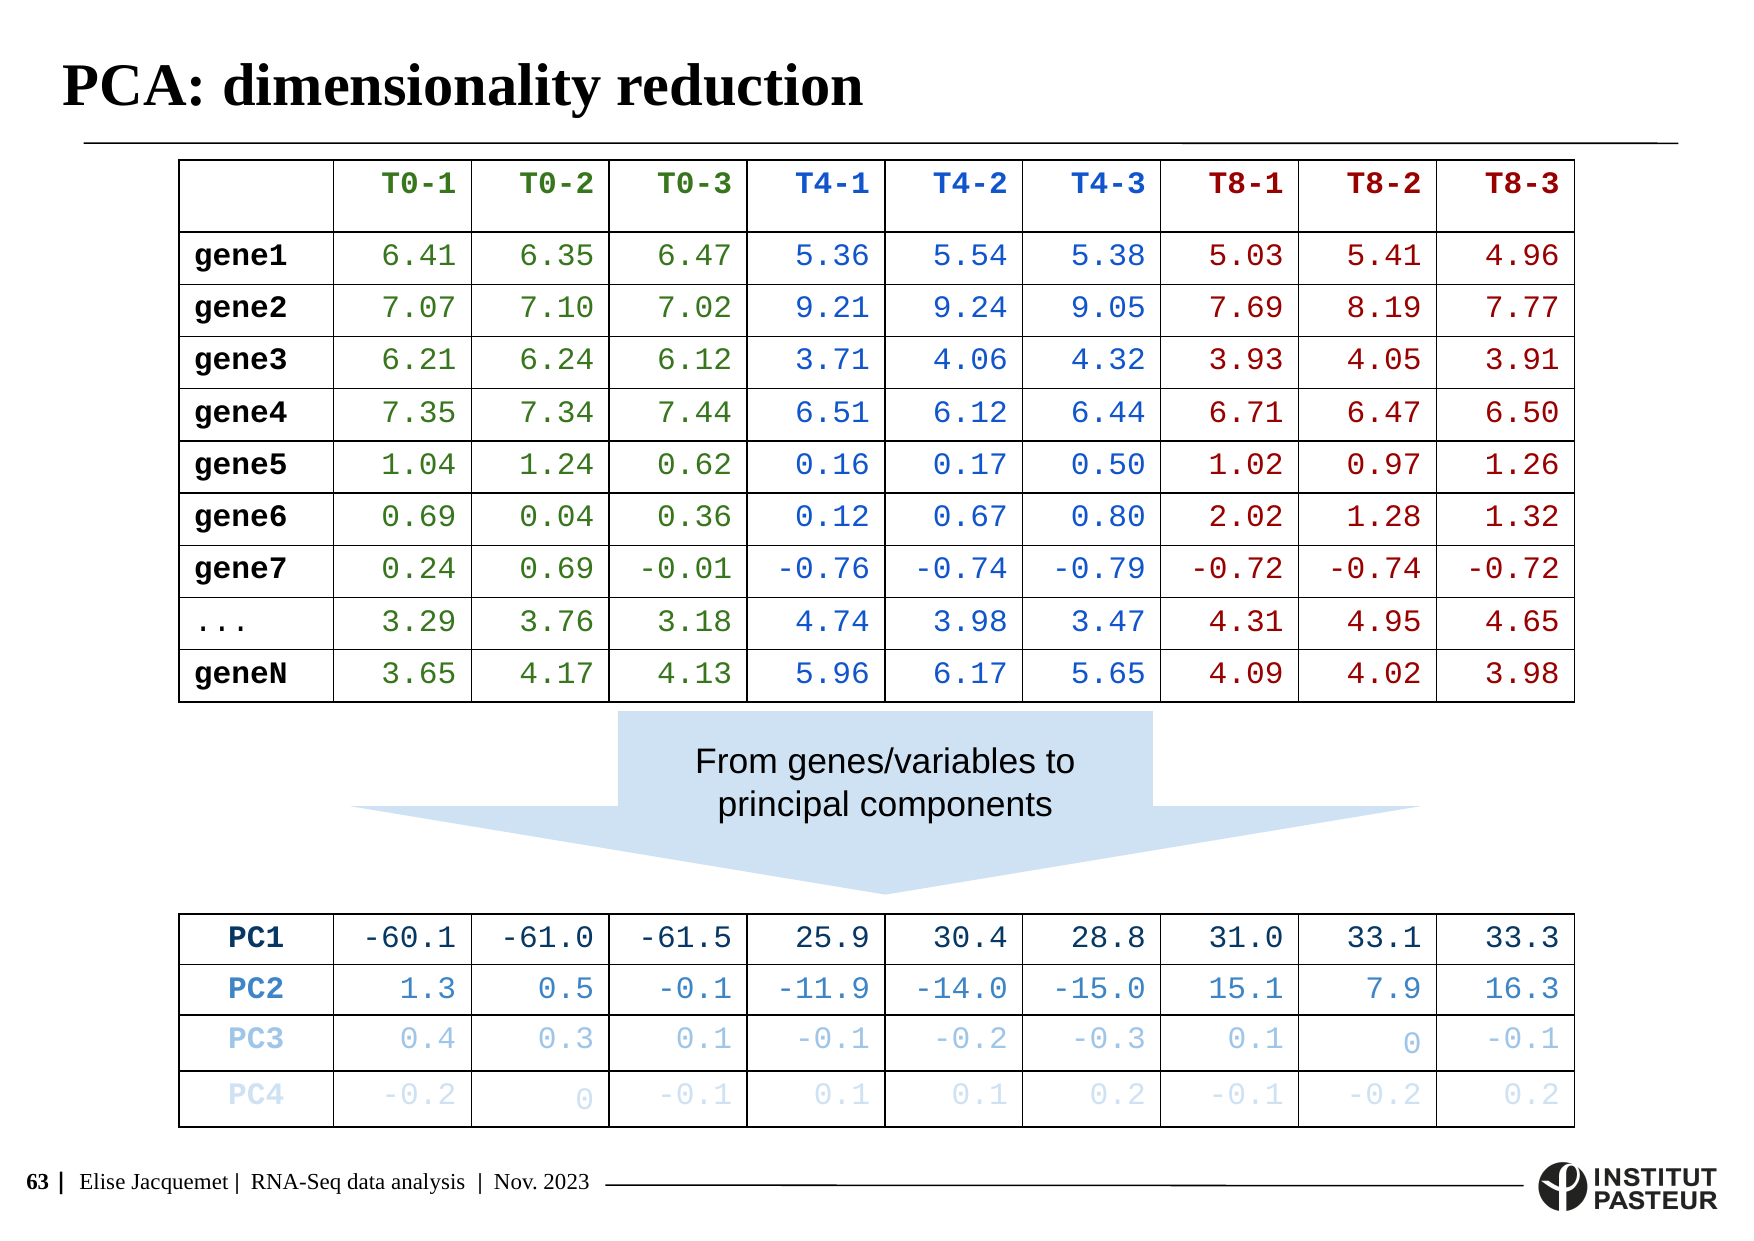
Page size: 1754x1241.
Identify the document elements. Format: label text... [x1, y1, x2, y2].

table_cell 0.1 [1161, 1016, 1298, 1070]
table_cell 6.24 [472, 337, 608, 388]
table_cell PC3 [180, 1016, 333, 1070]
table_header T8-3 [1437, 161, 1574, 231]
table_cell 0.36 [610, 494, 746, 545]
table_cell 1.3 [334, 965, 471, 1014]
table_cell 0.16 [748, 442, 884, 492]
table_cell 6.50 [1437, 389, 1574, 440]
table_header 25.9 [748, 915, 884, 964]
table_cell 4.32 [1023, 337, 1160, 388]
table_cell -0.76 [748, 546, 884, 597]
table_cell gene6 [180, 494, 333, 545]
table_cell 1.28 [1299, 494, 1436, 545]
table_cell 0.24 [334, 546, 471, 597]
table_cell PC4 [180, 1072, 333, 1126]
table_cell gene5 [180, 442, 333, 492]
table_cell 0.1 [886, 1072, 1022, 1126]
table_cell 3.29 [334, 598, 471, 649]
table_cell 0.80 [1023, 494, 1160, 545]
table_cell 16.3 [1437, 965, 1574, 1014]
table_cell 3.18 [610, 598, 746, 649]
table_cell 6.41 [334, 233, 471, 284]
table_cell -14.0 [886, 965, 1022, 1014]
table_cell 0 [472, 1072, 608, 1126]
table_cell 1.26 [1437, 442, 1574, 492]
table_cell 2.02 [1161, 494, 1298, 545]
table_cell gene2 [180, 285, 333, 336]
table_header T0-2 [472, 161, 608, 231]
table_cell 5.38 [1023, 233, 1160, 284]
table_cell 6.12 [886, 389, 1022, 440]
table_cell 0.62 [610, 442, 746, 492]
table_header T4-2 [886, 161, 1022, 231]
table_cell 7.69 [1161, 285, 1298, 336]
table_cell 0.2 [1437, 1072, 1574, 1126]
table_cell 7.07 [334, 285, 471, 336]
table_header T4-1 [748, 161, 884, 231]
table_cell 9.24 [886, 285, 1022, 336]
table_cell 6.17 [886, 650, 1022, 701]
table_cell 4.65 [1437, 598, 1574, 649]
picture [1534, 1155, 1722, 1218]
table_cell 4.17 [472, 650, 608, 701]
table_cell 4.02 [1299, 650, 1436, 701]
table_cell -0.2 [1299, 1072, 1436, 1126]
table_cell gene1 [180, 233, 333, 284]
table_cell -11.9 [748, 965, 884, 1014]
table_header T0-3 [610, 161, 746, 231]
table_cell ... [180, 598, 333, 649]
table_cell 6.44 [1023, 389, 1160, 440]
table_cell 1.02 [1161, 442, 1298, 492]
table_header T8-1 [1161, 161, 1298, 231]
table_cell 0.97 [1299, 442, 1436, 492]
table_cell -0.1 [610, 1072, 746, 1126]
table_header [180, 161, 333, 231]
table_cell 4.95 [1299, 598, 1436, 649]
table_cell 5.96 [748, 650, 884, 701]
table_cell -0.2 [334, 1072, 471, 1126]
table_cell 1.04 [334, 442, 471, 492]
table_cell 4.06 [886, 337, 1022, 388]
table_cell 3.98 [1437, 650, 1574, 701]
table_cell 7.44 [610, 389, 746, 440]
table_cell 5.65 [1023, 650, 1160, 701]
table_cell 7.02 [610, 285, 746, 336]
table_cell 0.3 [472, 1016, 608, 1070]
table_cell 4.74 [748, 598, 884, 649]
table_cell 3.91 [1437, 337, 1574, 388]
table_cell -0.74 [886, 546, 1022, 597]
table_cell PC2 [180, 965, 333, 1014]
table_cell 4.96 [1437, 233, 1574, 284]
table_cell 1.24 [472, 442, 608, 492]
table_header 33.3 [1437, 915, 1574, 964]
table_cell 0.4 [334, 1016, 471, 1070]
table_cell 3.65 [334, 650, 471, 701]
table_cell 0.69 [334, 494, 471, 545]
table_cell -0.01 [610, 546, 746, 597]
table_cell -0.1 [1161, 1072, 1298, 1126]
table_cell 3.71 [748, 337, 884, 388]
table_cell 6.21 [334, 337, 471, 388]
table_cell gene3 [180, 337, 333, 388]
table_cell 0.2 [1023, 1072, 1160, 1126]
table_cell 3.76 [472, 598, 608, 649]
table_cell 0.1 [610, 1016, 746, 1070]
table_cell 3.93 [1161, 337, 1298, 388]
table_cell 3.98 [886, 598, 1022, 649]
table_header T0-1 [334, 161, 471, 231]
table_cell -0.1 [748, 1016, 884, 1070]
table_cell 1.32 [1437, 494, 1574, 545]
table_cell gene4 [180, 389, 333, 440]
table_cell 6.35 [472, 233, 608, 284]
table_cell 6.47 [610, 233, 746, 284]
table_cell -0.74 [1299, 546, 1436, 597]
table_cell 7.9 [1299, 965, 1436, 1014]
table_header -61.5 [610, 915, 746, 964]
table_cell -15.0 [1023, 965, 1160, 1014]
table_cell 7.77 [1437, 285, 1574, 336]
table_cell 0.1 [748, 1072, 884, 1126]
table_cell -0.2 [886, 1016, 1022, 1070]
table_header T4-3 [1023, 161, 1160, 231]
table_cell 7.35 [334, 389, 471, 440]
table_cell -0.79 [1023, 546, 1160, 597]
table_cell 5.03 [1161, 233, 1298, 284]
table_cell 0.69 [472, 546, 608, 597]
table_header 28.8 [1023, 915, 1160, 964]
table_cell 6.71 [1161, 389, 1298, 440]
table_header T8-2 [1299, 161, 1436, 231]
table_cell 4.09 [1161, 650, 1298, 701]
table_cell 6.47 [1299, 389, 1436, 440]
table_cell 5.36 [748, 233, 884, 284]
table_header -60.1 [334, 915, 471, 964]
table_header 30.4 [886, 915, 1022, 964]
table_cell 6.12 [610, 337, 746, 388]
table_cell 6.51 [748, 389, 884, 440]
table_cell 7.34 [472, 389, 608, 440]
table_cell gene7 [180, 546, 333, 597]
table_cell 0.17 [886, 442, 1022, 492]
table_cell 4.31 [1161, 598, 1298, 649]
table_cell 7.10 [472, 285, 608, 336]
table_cell 4.13 [610, 650, 746, 701]
table_cell 0 [1299, 1016, 1436, 1070]
table_cell 0.12 [748, 494, 884, 545]
table_cell geneN [180, 650, 333, 701]
table_cell 4.05 [1299, 337, 1436, 388]
table_cell 9.05 [1023, 285, 1160, 336]
table_cell -0.3 [1023, 1016, 1160, 1070]
table_cell 5.54 [886, 233, 1022, 284]
table_header -61.0 [472, 915, 608, 964]
table_cell -0.72 [1161, 546, 1298, 597]
table_header PC1 [180, 915, 333, 964]
table_cell -0.1 [1437, 1016, 1574, 1070]
table_cell 5.41 [1299, 233, 1436, 284]
text_box PCA: dimensionality reduction [62, 2, 1692, 160]
table_cell 9.21 [748, 285, 884, 336]
table_cell 0.04 [472, 494, 608, 545]
table_cell 15.1 [1161, 965, 1298, 1014]
table_cell -0.1 [610, 965, 746, 1014]
table_cell 3.47 [1023, 598, 1160, 649]
table_cell 0.50 [1023, 442, 1160, 492]
table_cell -0.72 [1437, 546, 1574, 597]
text_box From genes/variables to principal components [350, 711, 1421, 895]
table_header 33.1 [1299, 915, 1436, 964]
table_cell 0.5 [472, 965, 608, 1014]
table_header 31.0 [1161, 915, 1298, 964]
table_cell 0.67 [886, 494, 1022, 545]
table_cell 8.19 [1299, 285, 1436, 336]
